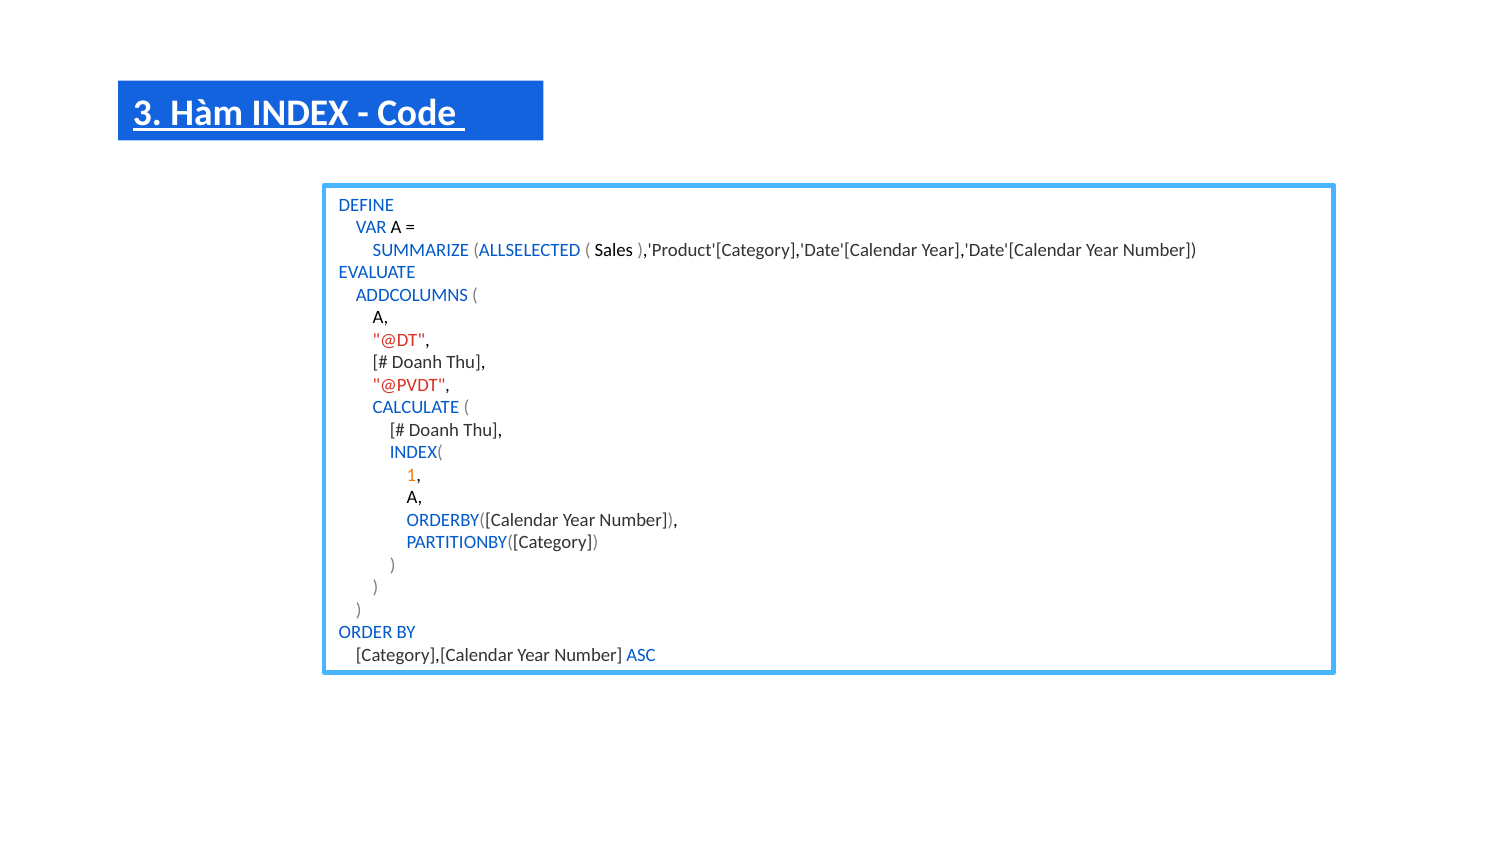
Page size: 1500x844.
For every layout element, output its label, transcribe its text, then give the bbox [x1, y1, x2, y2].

text_box 3. Hàm INDEX - Code [118, 80, 544, 141]
text_box DEFINE VAR A = SUMMARIZE (ALLSELECTED ( Sales ),'Product'[Category],'Date'[Calendar Year],'Date'[Calendar Year Number]) EVALUATE ADDCOLUMNS ( A, "@DT", [# Doanh Thu], "@PVDT", CALCULATE ( [# Doanh Thu], INDEX( 1, A, ORDERBY([Calendar Year Number]), PARTITIONBY([Category]) ) ) ) ORDER BY [Category],[Calendar Year Number] ASC [323, 185, 1334, 673]
